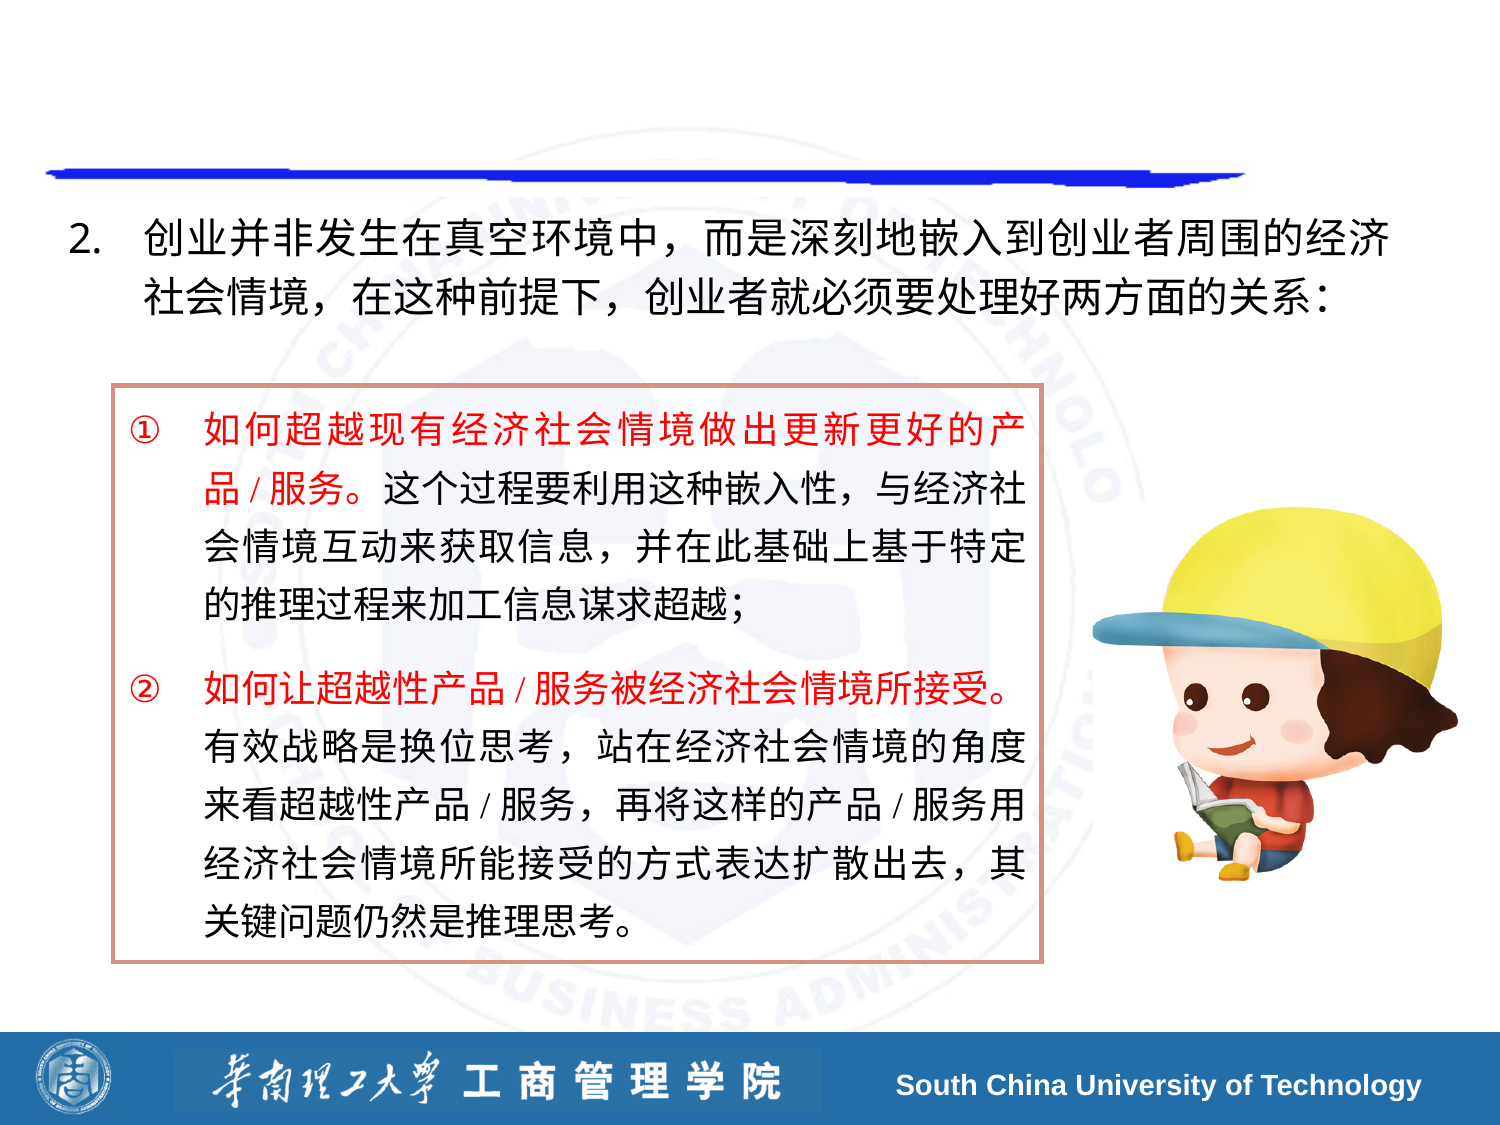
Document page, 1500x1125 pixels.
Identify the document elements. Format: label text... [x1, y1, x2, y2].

text_box 如何超越现有经济社会情境做出更新更好的产品/服务。这个过程要利用这种嵌入性，与经济社会情境互动来获取信息，并在此基础上基于特定的推理过程来加工信息谋求超越； 如何让超越性产品/服务被经济社会情境所接受。有效战略是换位思考，站在经济社会情境的角度来看超越性产品/服务，再将这样的产品/服务用经济社会情境所能接受的方式表达扩散出去，其关键问题仍然是推理思考。 [113, 385, 1042, 962]
picture [0, 359, 1500, 1125]
text_box 创业并非发生在真空环境中，而是深刻地嵌入到创业者周围的经济社会情境，在这种前提下，创业者就必须要处理好两方面的关系： [53, 196, 1406, 359]
picture [41, 105, 1270, 197]
footer South China University of Technology [826, 1058, 1500, 1125]
